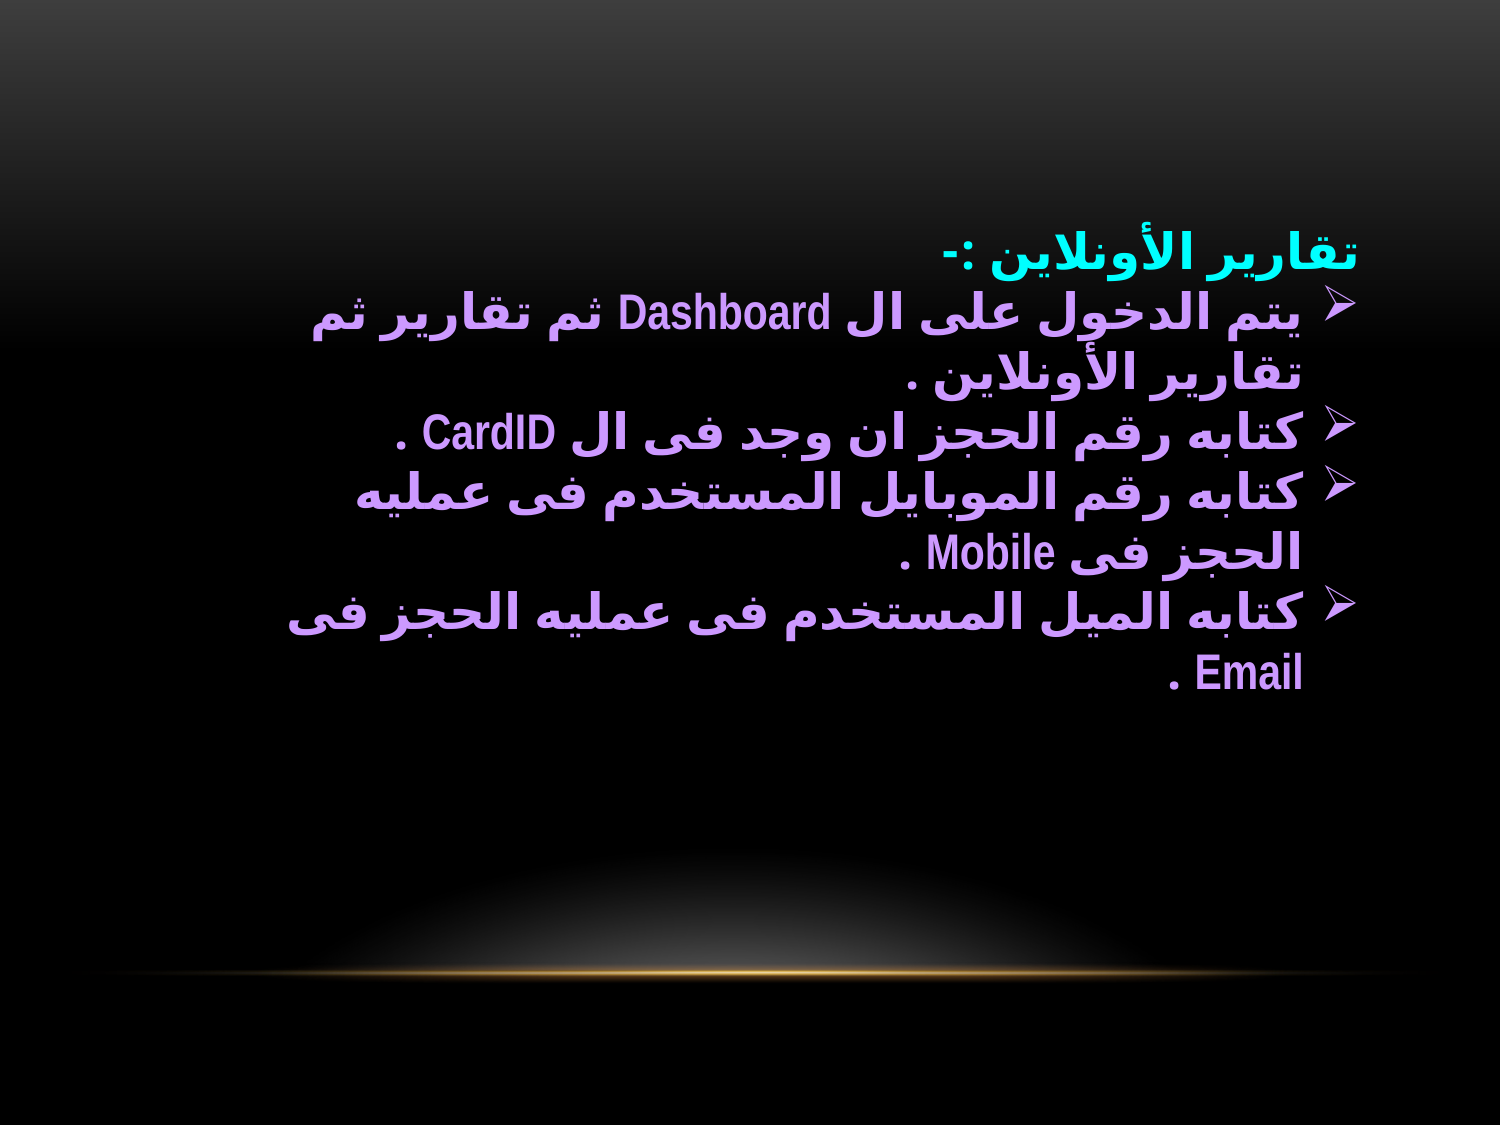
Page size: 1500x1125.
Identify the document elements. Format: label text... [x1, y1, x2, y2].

picture [0, 0, 1500, 1125]
text_box تقارير الأونلاين :- يتم الدخول على ال Dashboard ثم تقارير ثم تقارير الأونلاين . كتابه رقم الحجز ان وجد فى ال CardID . كتابه رقم الموبايل المستخدم فى عمليه الحجز فى Mobile . كتابه الميل المستخدم فى عمليه الحجز فى Email . [225, 212, 1375, 768]
